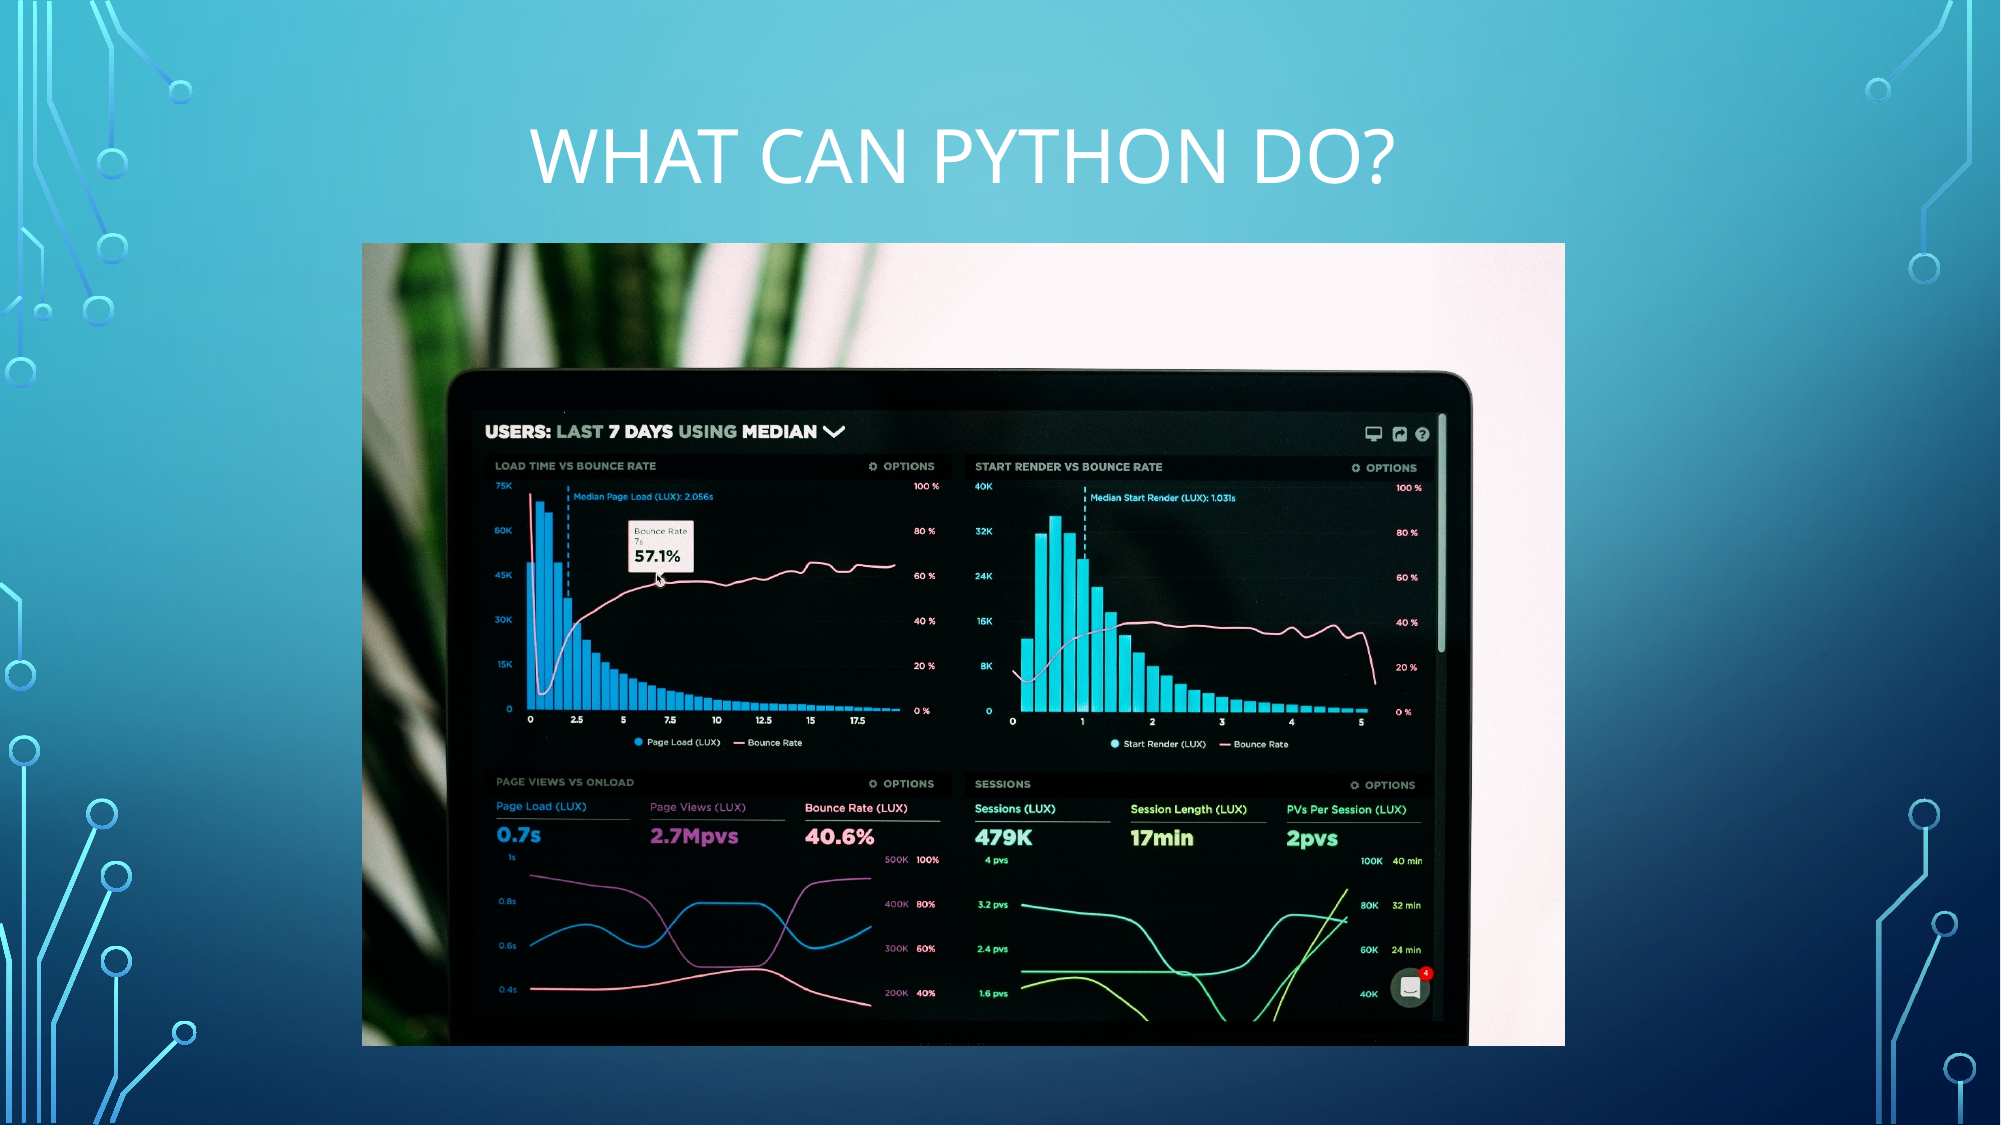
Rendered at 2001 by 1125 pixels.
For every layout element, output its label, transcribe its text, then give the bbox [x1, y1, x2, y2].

title What can python do? [150, 37, 1776, 281]
picture [361, 243, 1565, 1046]
